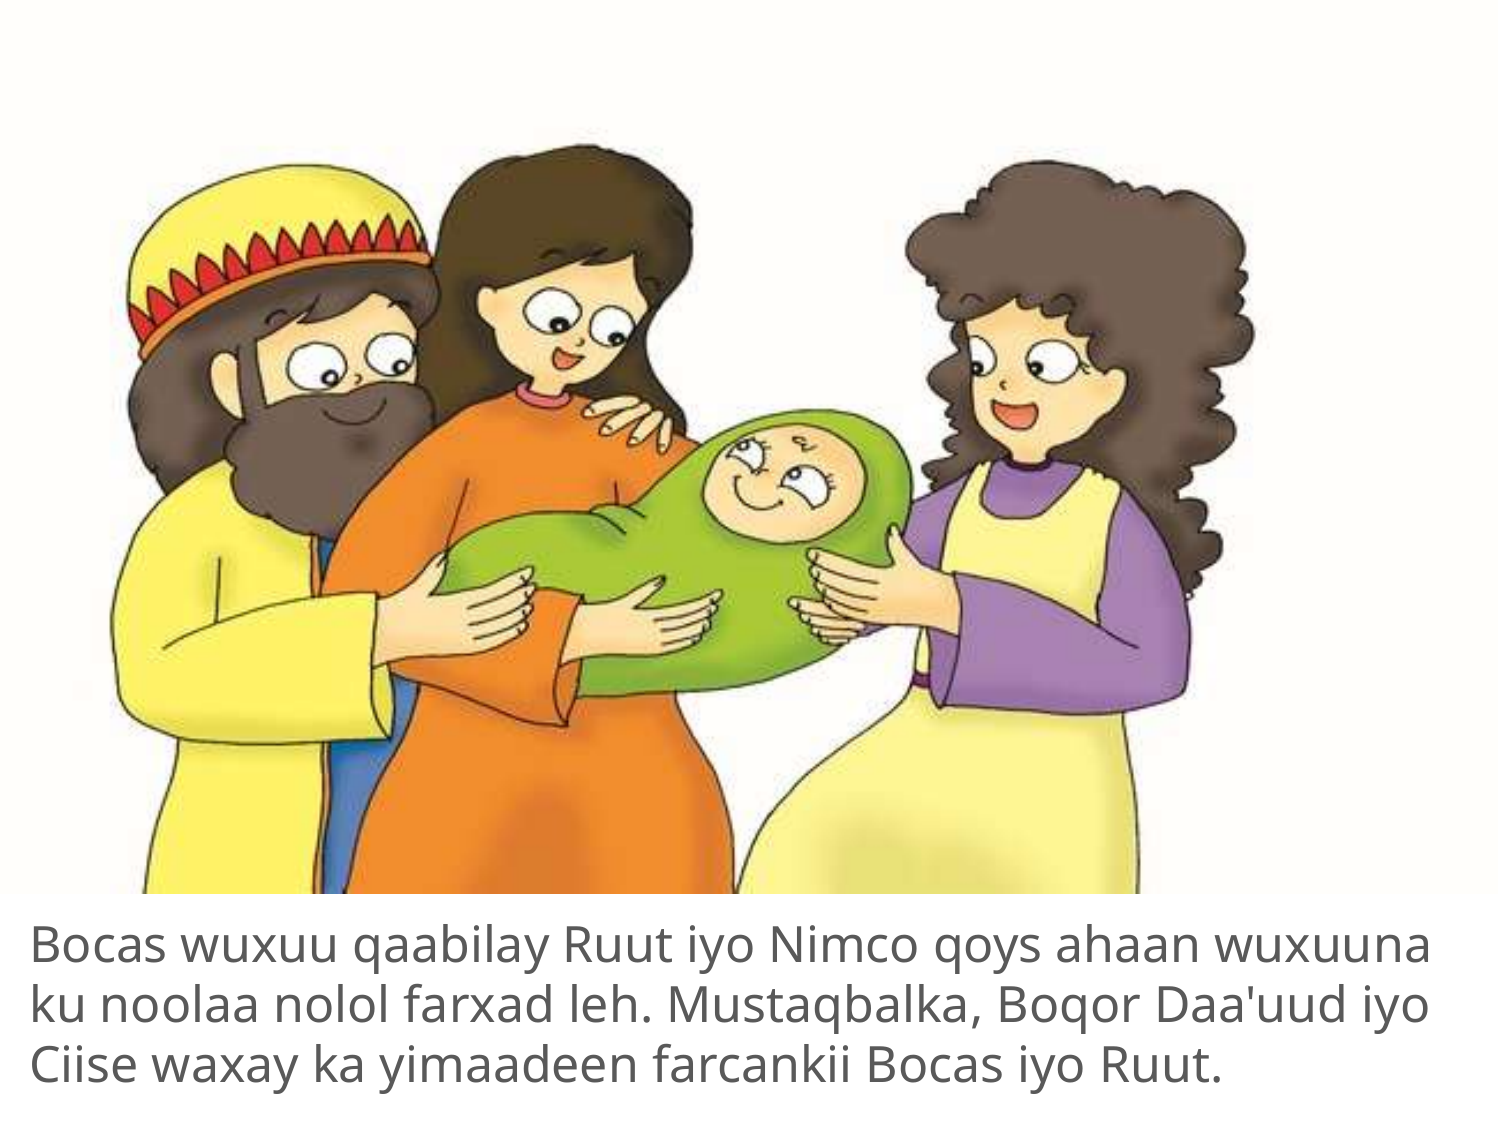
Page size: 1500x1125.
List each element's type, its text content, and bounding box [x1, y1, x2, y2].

picture [0, 0, 1498, 894]
text_box Bocas wuxuu qaabilay Ruut iyo Nimco qoys ahaan wuxuuna ku noolaa nolol farxad leh. Mustaqbalka, Boqor Daa'uud iyo Ciise waxay ka yimaadeen farcankii Bocas iyo Ruut. [14, 905, 1500, 1100]
